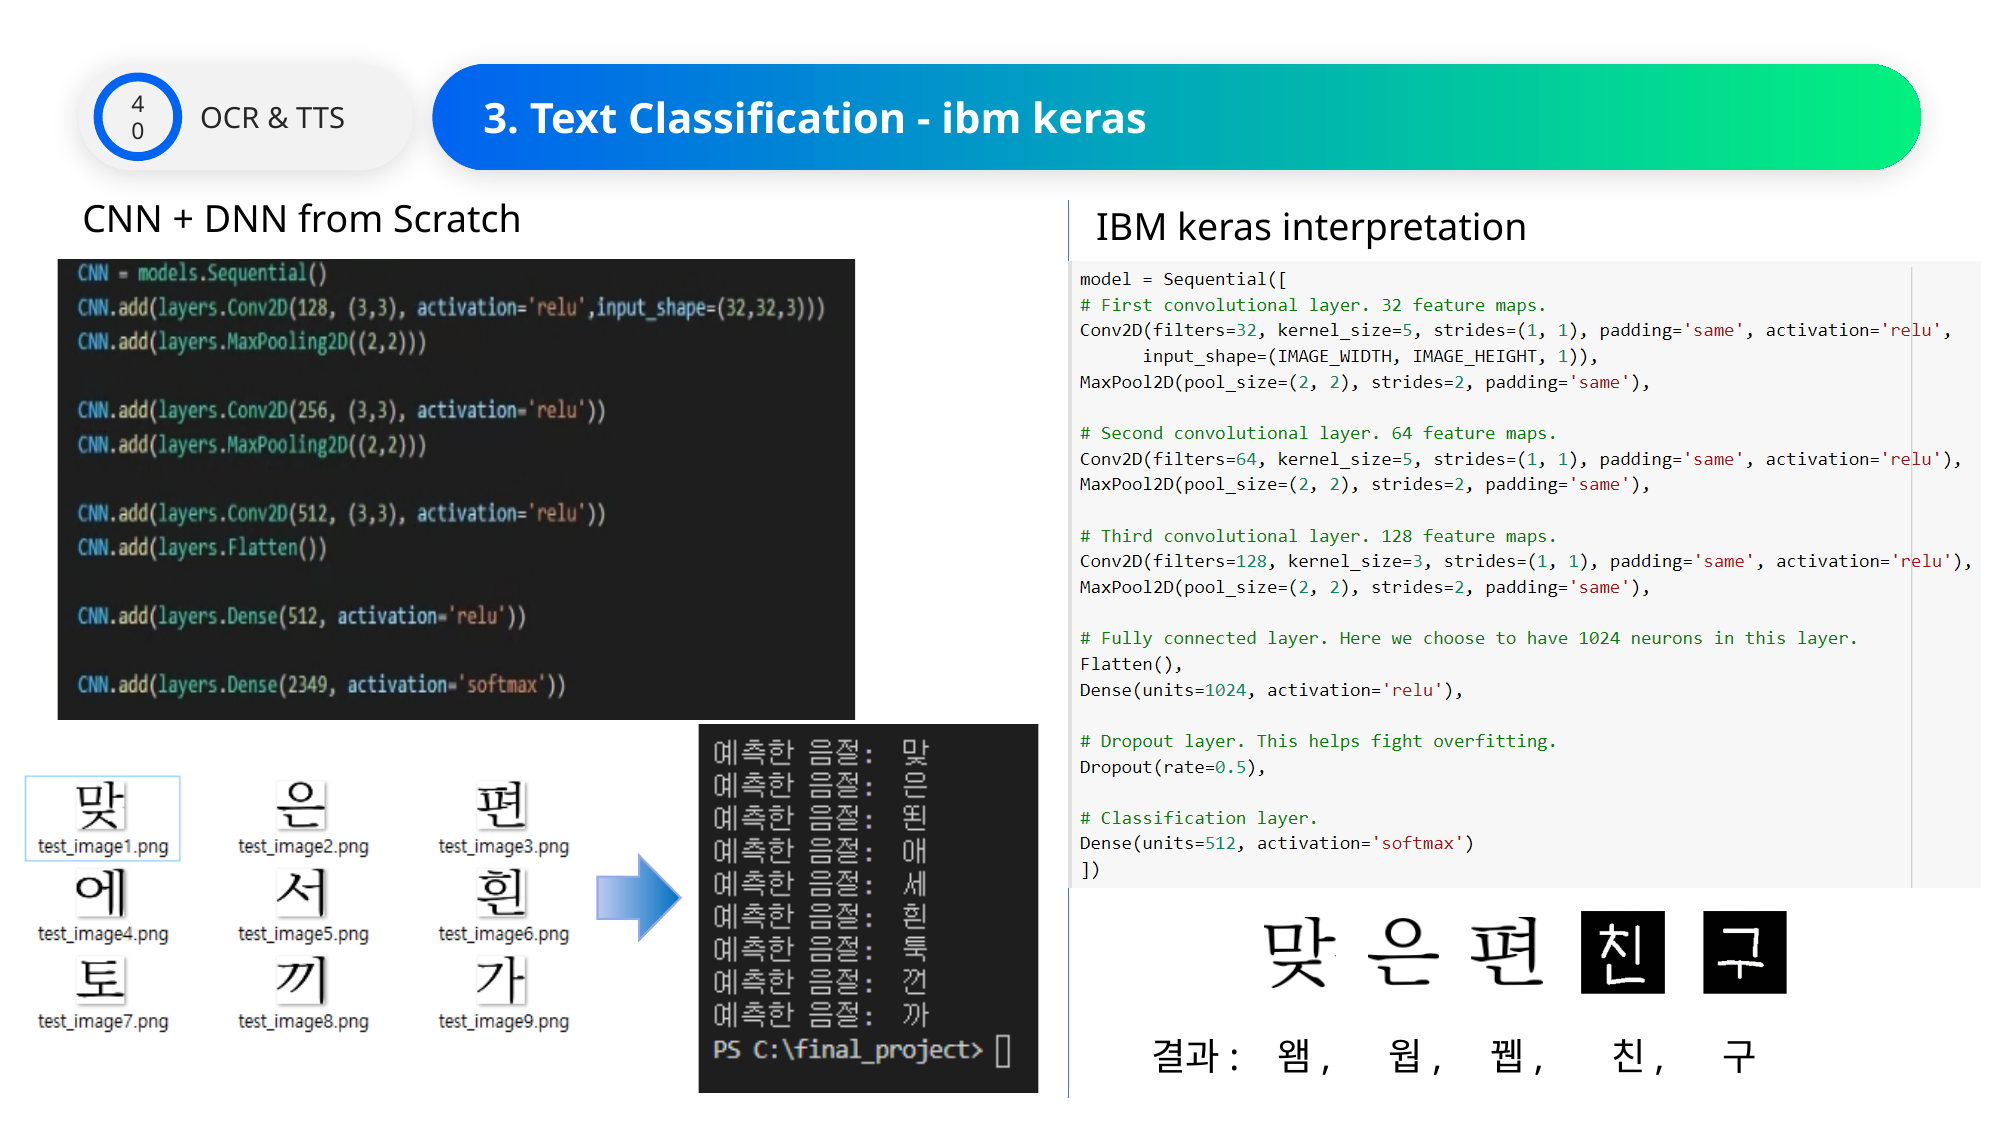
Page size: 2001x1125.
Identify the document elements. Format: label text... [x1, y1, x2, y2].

text_box 결과: 왬, 웝, 뀁, 친, 구 [1136, 1017, 1884, 1093]
picture [1367, 916, 1440, 989]
text_box [597, 855, 681, 941]
text_box 40 [98, 76, 178, 157]
picture [1581, 910, 1665, 995]
text_box 3. Text Classification - ibm keras [432, 64, 1922, 171]
picture [1471, 916, 1543, 989]
picture [18, 768, 588, 1041]
picture [57, 259, 856, 720]
text_box IBM keras interpretation [1081, 187, 1577, 259]
picture [1703, 910, 1787, 995]
picture [698, 723, 1039, 1093]
text_box OCR & TTS [78, 64, 413, 171]
picture [1264, 916, 1336, 989]
picture [1068, 260, 1981, 888]
text_box CNN + DNN from Scratch [67, 180, 563, 256]
